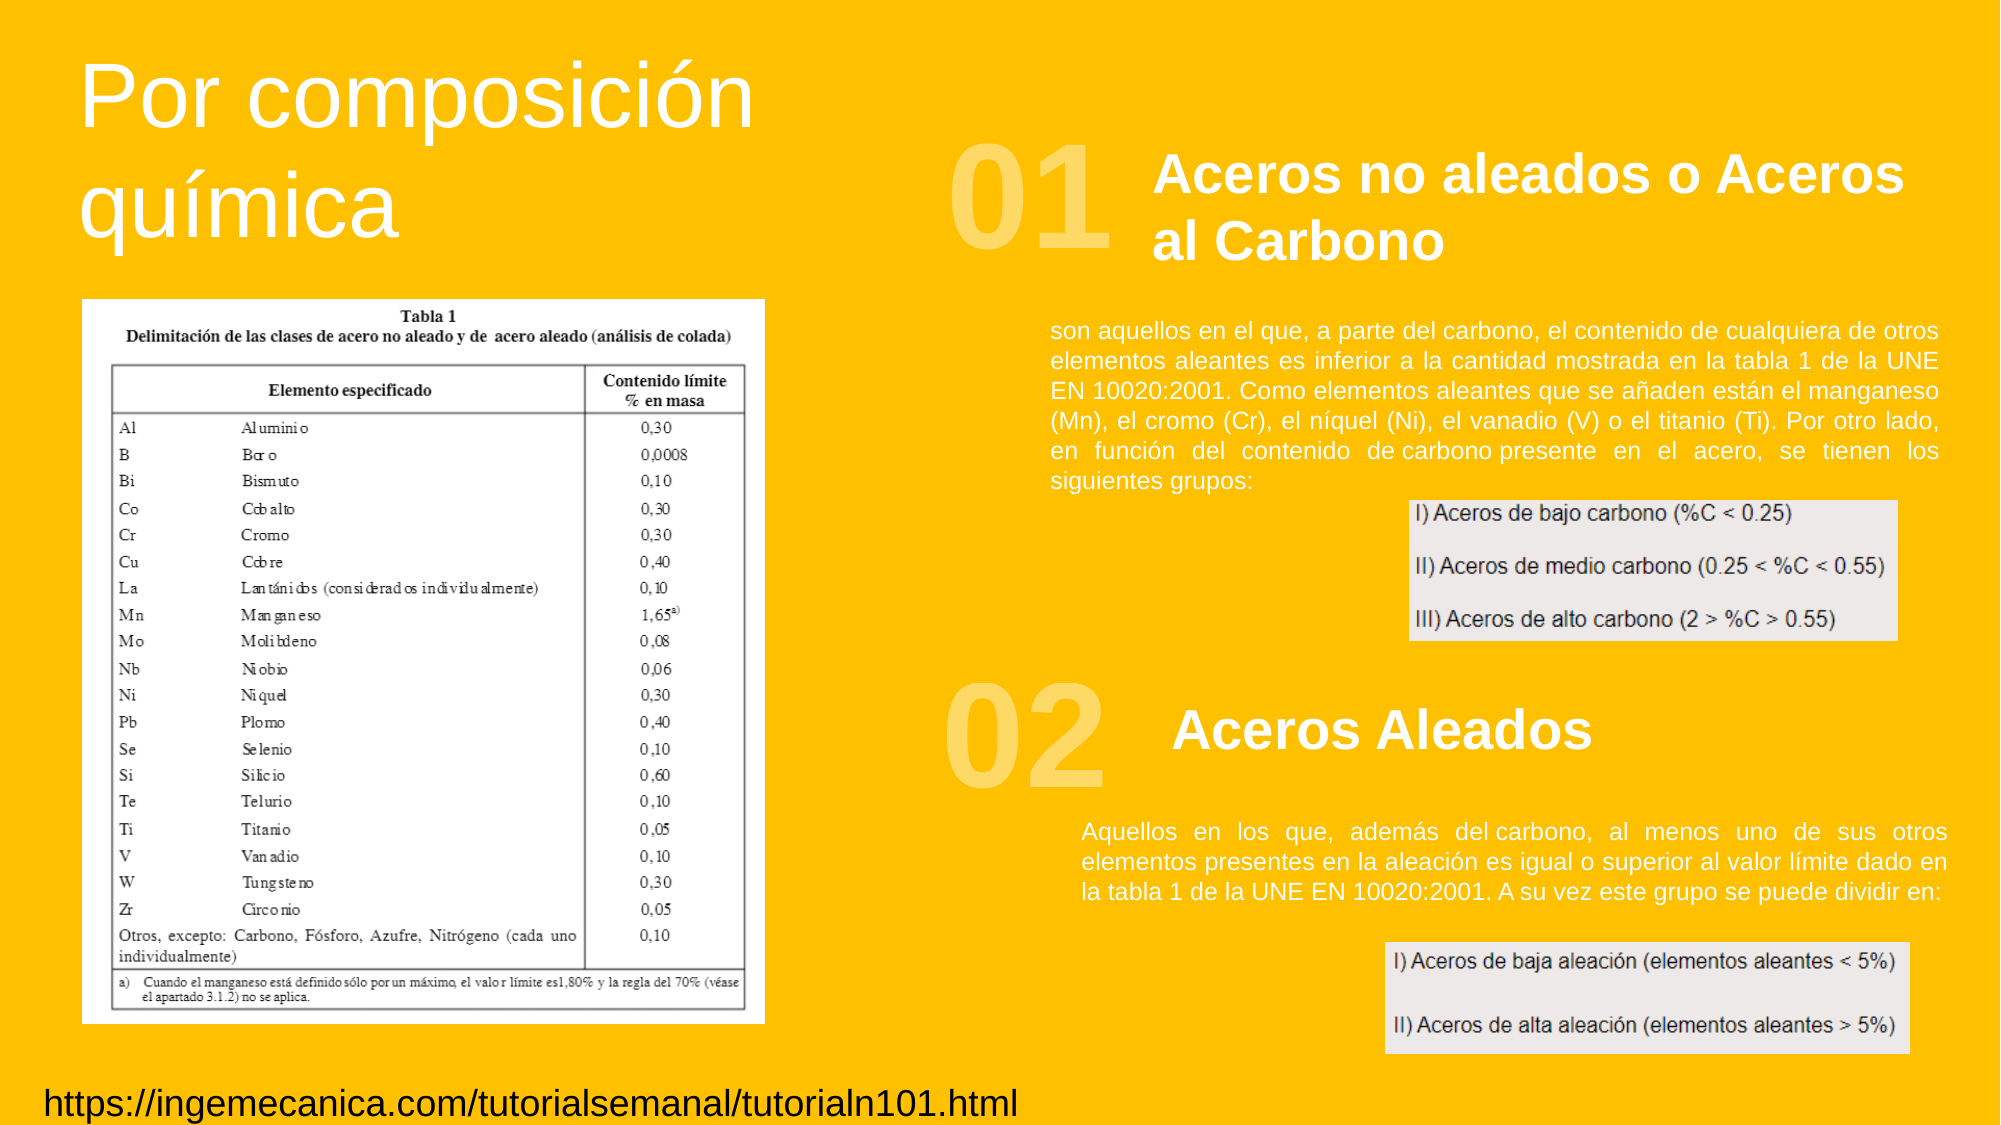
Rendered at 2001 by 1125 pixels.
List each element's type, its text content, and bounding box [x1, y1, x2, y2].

picture [82, 299, 765, 1024]
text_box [1066, 685, 1965, 915]
picture [1385, 942, 1910, 1054]
picture [1409, 500, 1898, 641]
text_box https://ingemecanica.com/tutorialsemanal/tutorialn101.html [28, 1071, 1050, 1125]
text_box 01 [904, 90, 1156, 286]
text_box son aquellos en el que, a parte del carbono, el contenido de cualquiera de otros elementos aleantes es inferior a la cantidad mostrada en la tabla 1 de la UNE EN 10020:2001. Como elementos aleantes que se añaden están el manganeso (Mn), el cromo (Cr), el níquel (Ni), el vanadio (V) o el titanio (Ti). Por otro lado, en función del contenido de carbono presente en el acero, se tienen los siguientes grupos: [1035, 307, 1957, 502]
text_box Aceros no aleados o Aceros al Carbono [1156, 129, 1946, 280]
text_box Por composición química [63, 28, 1098, 264]
text_box 02 [899, 630, 1151, 826]
